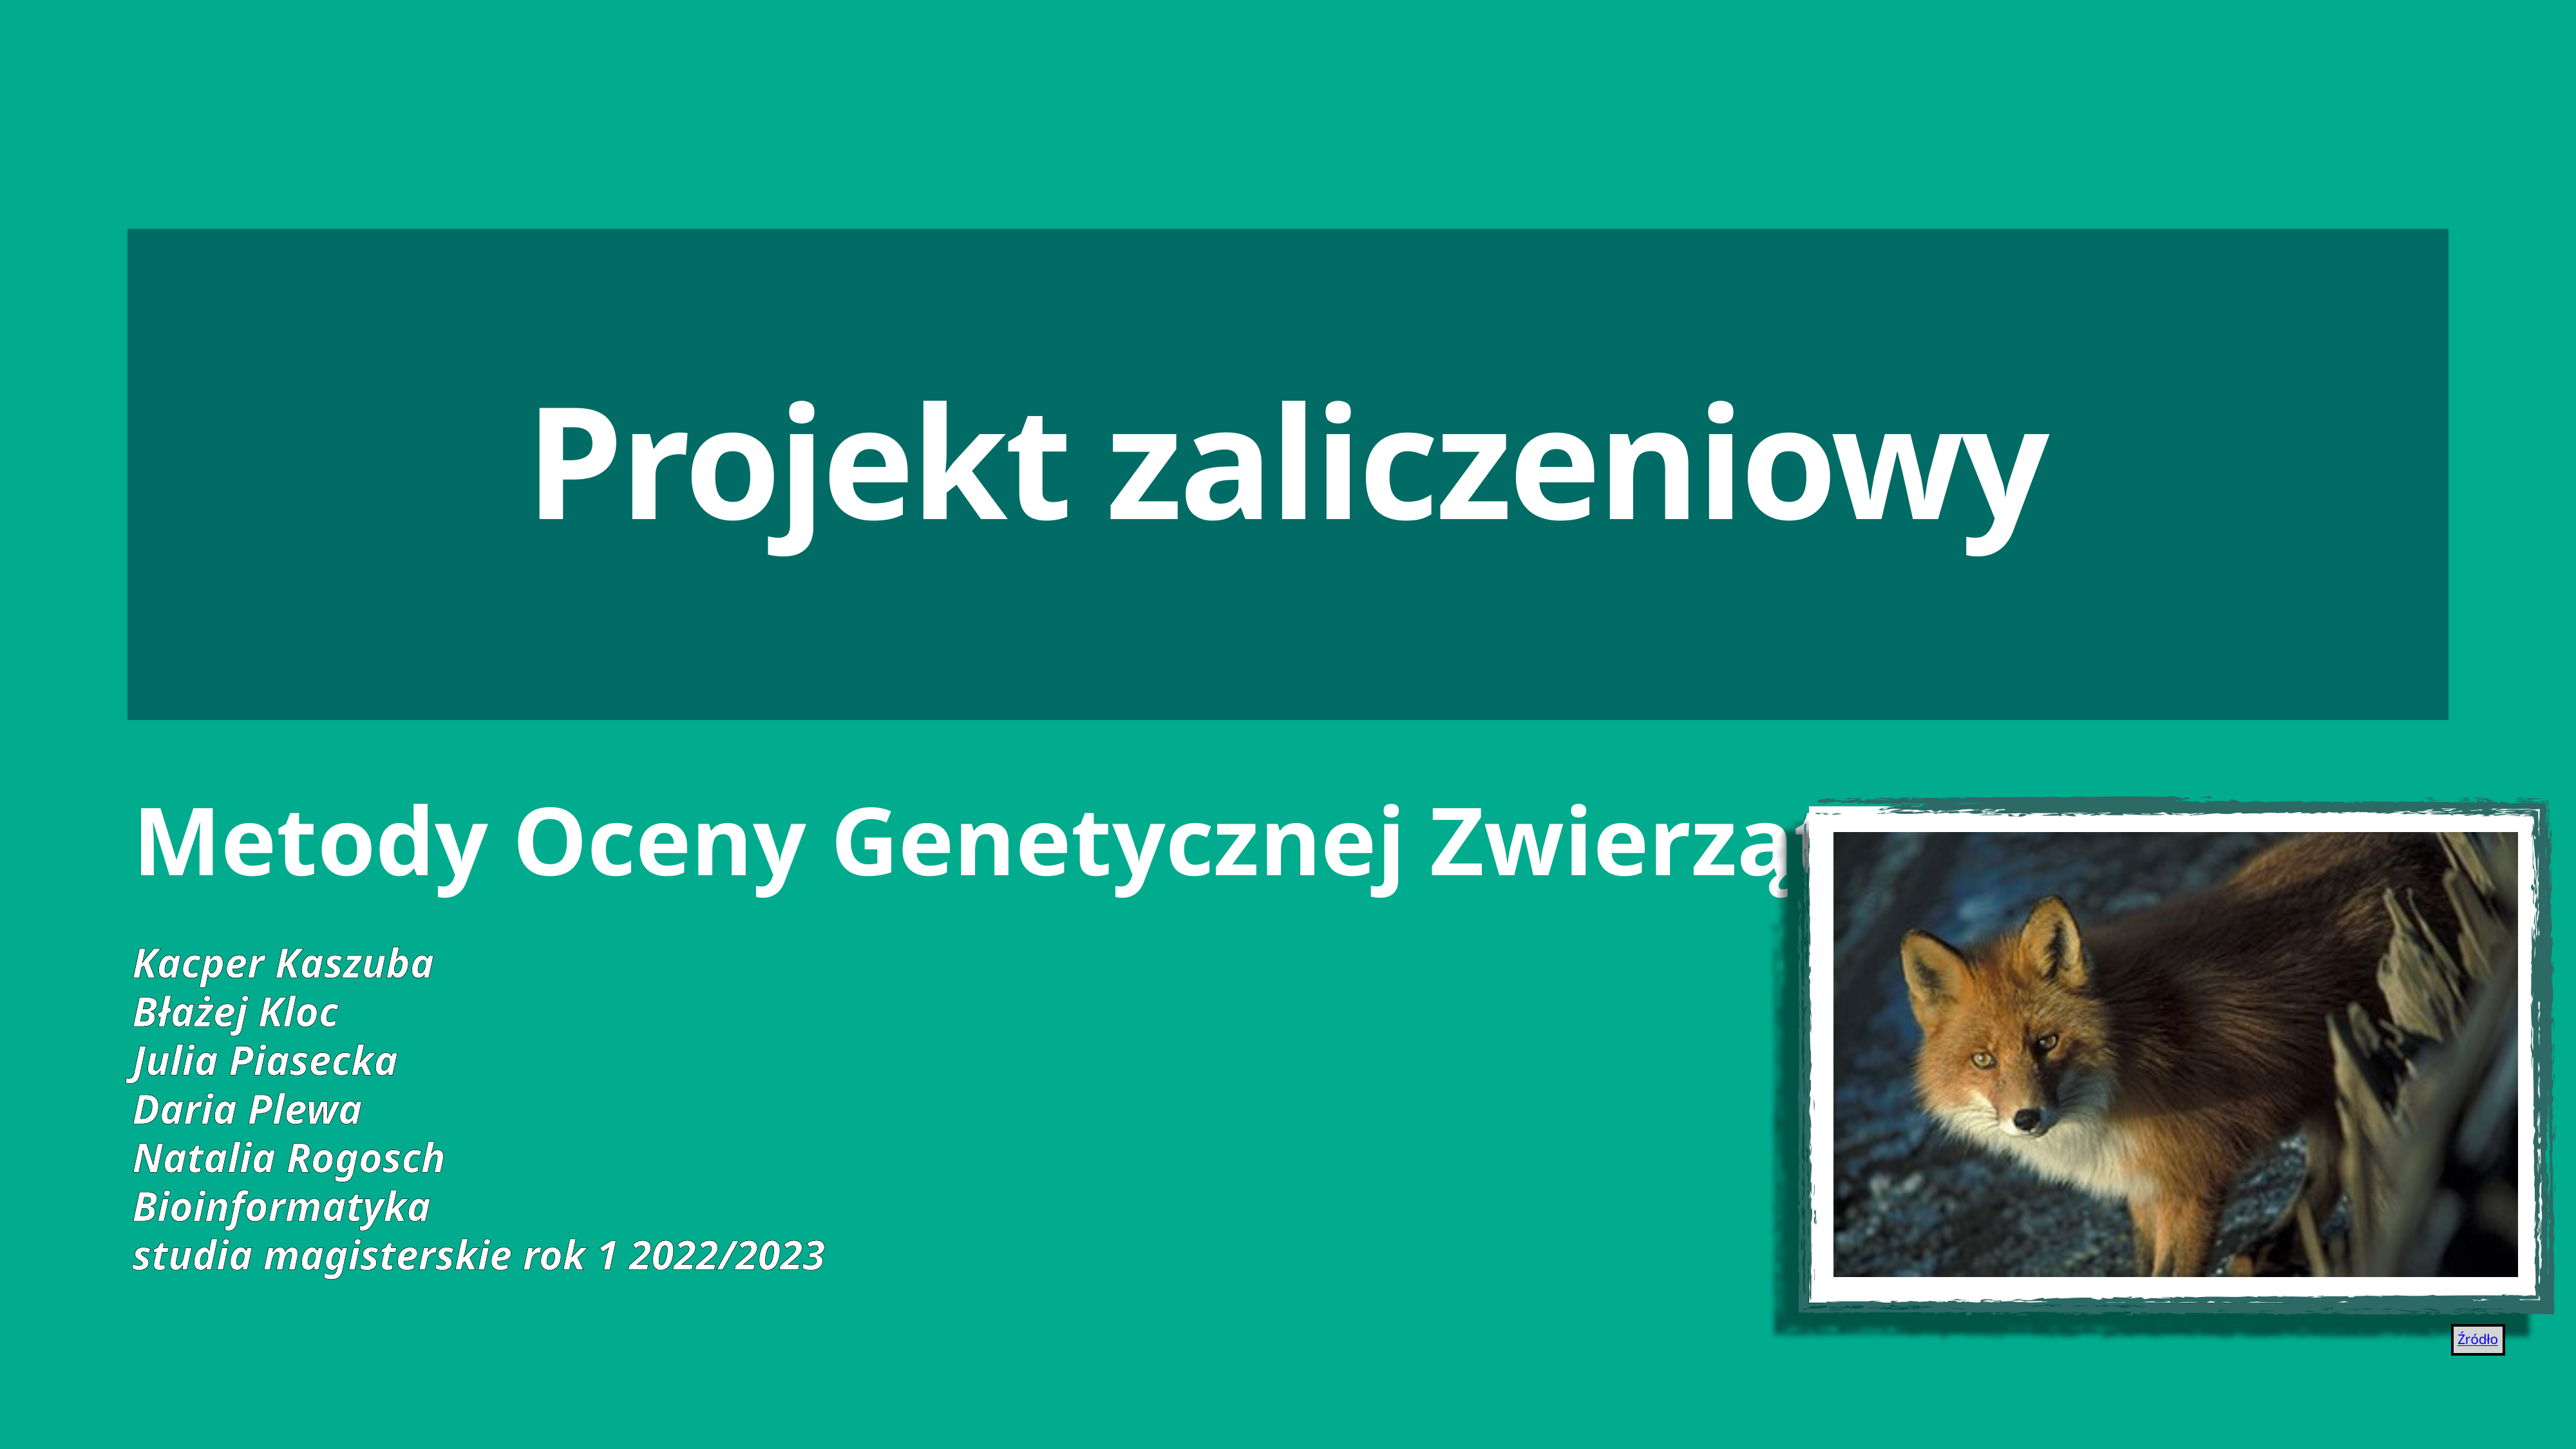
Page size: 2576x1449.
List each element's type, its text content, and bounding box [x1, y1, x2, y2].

subtitle Metody Oceny Genetycznej Zwierząt [127, 737, 2449, 939]
list Kacper Kaszuba Błażej Kloc Julia Piasecka Daria Plewa Natalia Rogosch Bioinformatyka studia magisterskie rok 1 2022/2023 [127, 939, 1766, 1288]
title Projekt zaliczeniowy [127, 228, 2449, 721]
text_box Źródło [2452, 1325, 2504, 1354]
picture [1794, 791, 2558, 1318]
